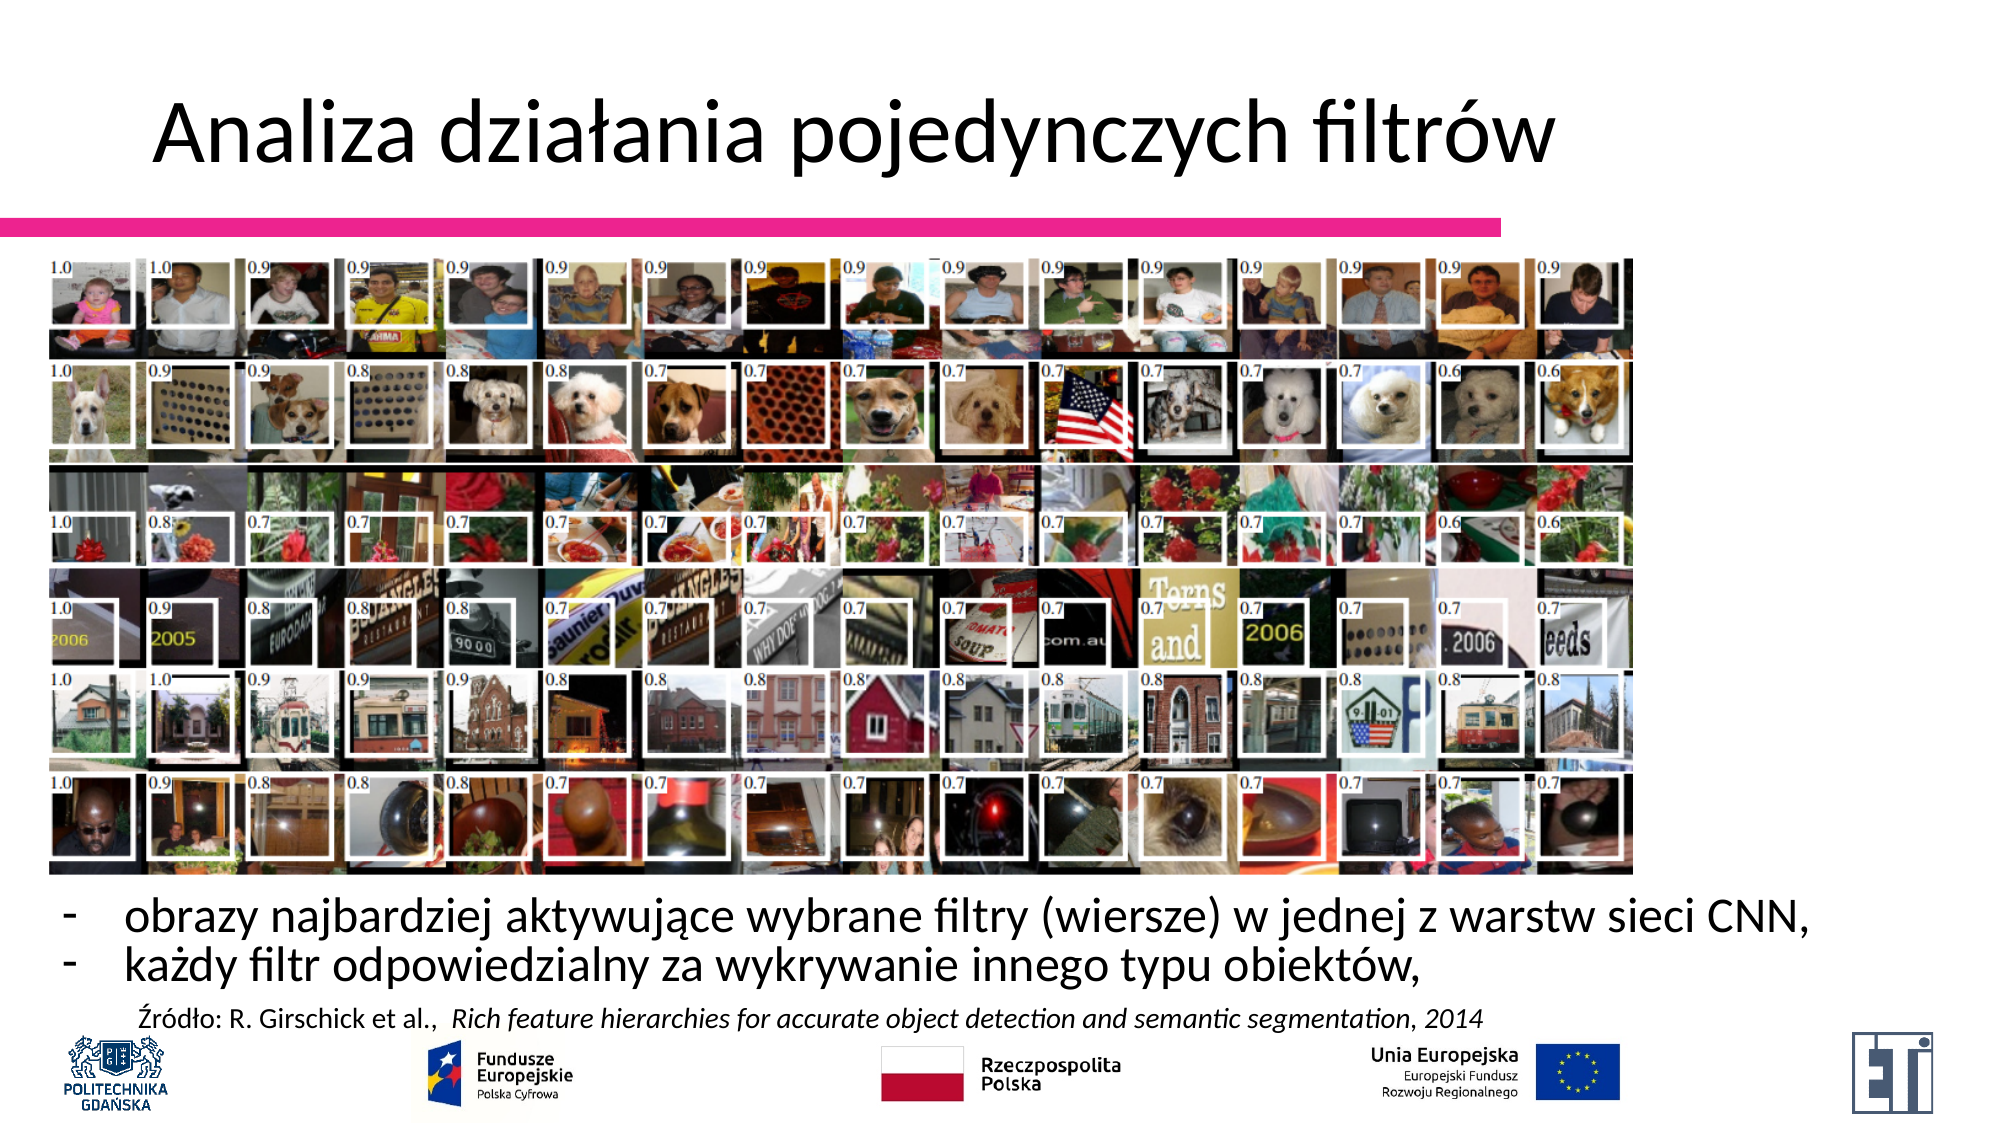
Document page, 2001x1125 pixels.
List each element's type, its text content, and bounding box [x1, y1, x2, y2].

picture [411, 1049, 589, 1123]
picture [862, 1049, 1138, 1119]
text_box Źródło: R. Girschick et al., Rich feature hierarchies for accurate object detection and semantic segmentation, 2014 [123, 983, 1802, 1049]
title Analiza działania pojedynczych filtrów [137, 59, 1863, 206]
picture [1852, 1032, 1934, 1114]
list obrazy najbardziej aktywujące wybrane filtry (wiersze) w jednej z warstw sieci CNN, każdy filtr odpowiedzialny za wykrywanie innego typu obiektów, [34, 887, 1849, 1019]
picture [36, 1019, 196, 1125]
picture [1353, 1049, 1638, 1118]
picture [47, 250, 1633, 877]
